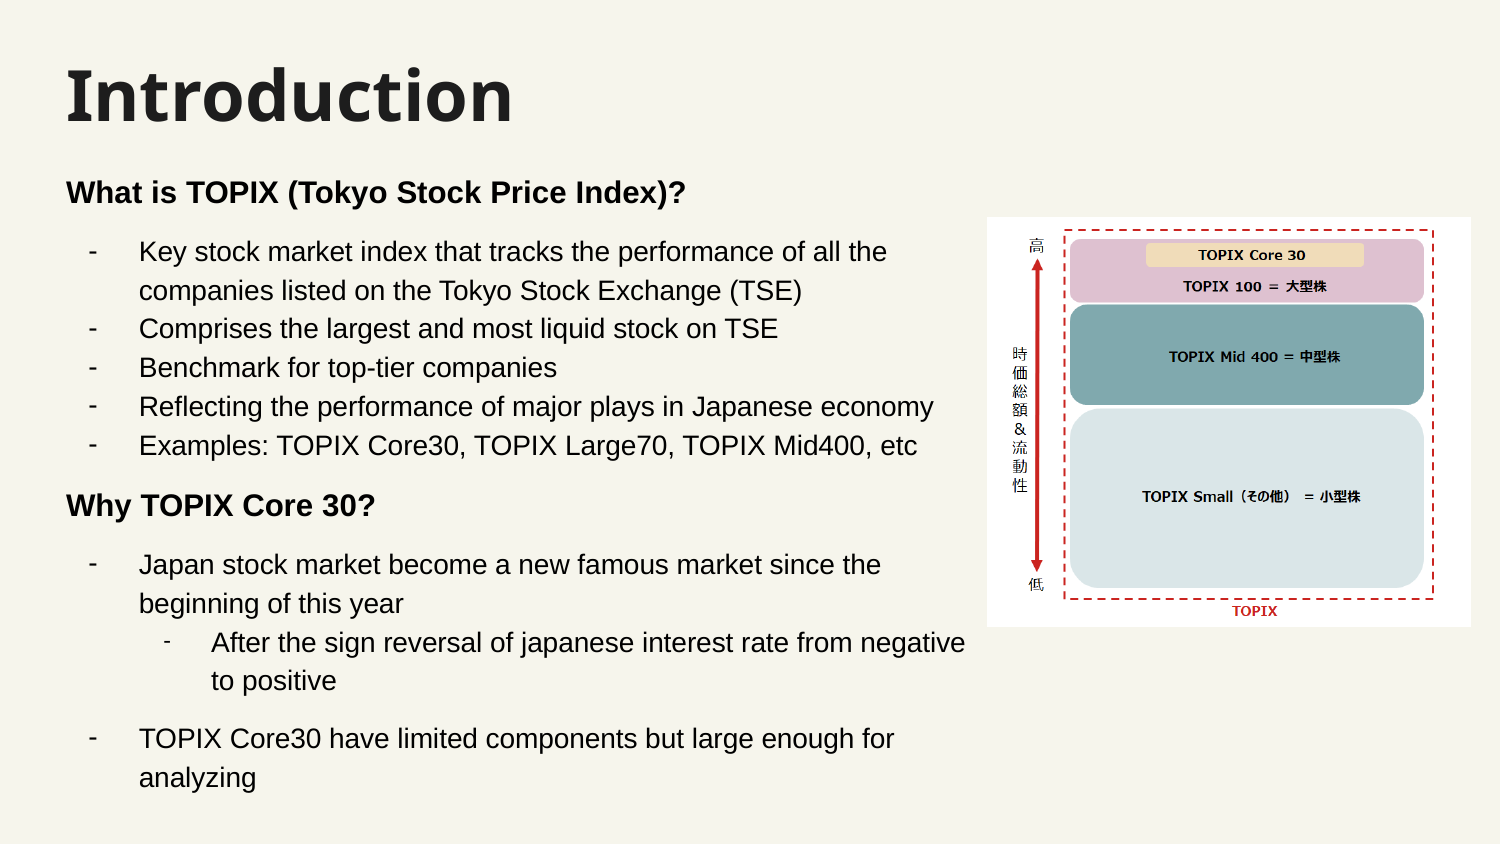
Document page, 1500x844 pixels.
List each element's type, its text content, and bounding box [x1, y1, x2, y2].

picture [987, 217, 1471, 627]
list What is TOPIX (Tokyo Stock Price Index)? Key stock market index that tracks the performance of all the companies listed on the Tokyo Stock Exchange (TSE) Comprises the largest and most liquid stock on TSE Benchmark for top-tier companies Reflecting the performance of major plays in Japanese economy Examples: TOPIX Core30, TOPIX Large70, TOPIX Mid400, etc Why TOPIX Core 30? Japan stock market become a new famous market since the beginning of this year After the sign reversal of japanese interest rate from negative to positive TOPIX Core30 have limited components but large enough for analyzing [51, 151, 988, 817]
title Introduction [51, 35, 1449, 130]
